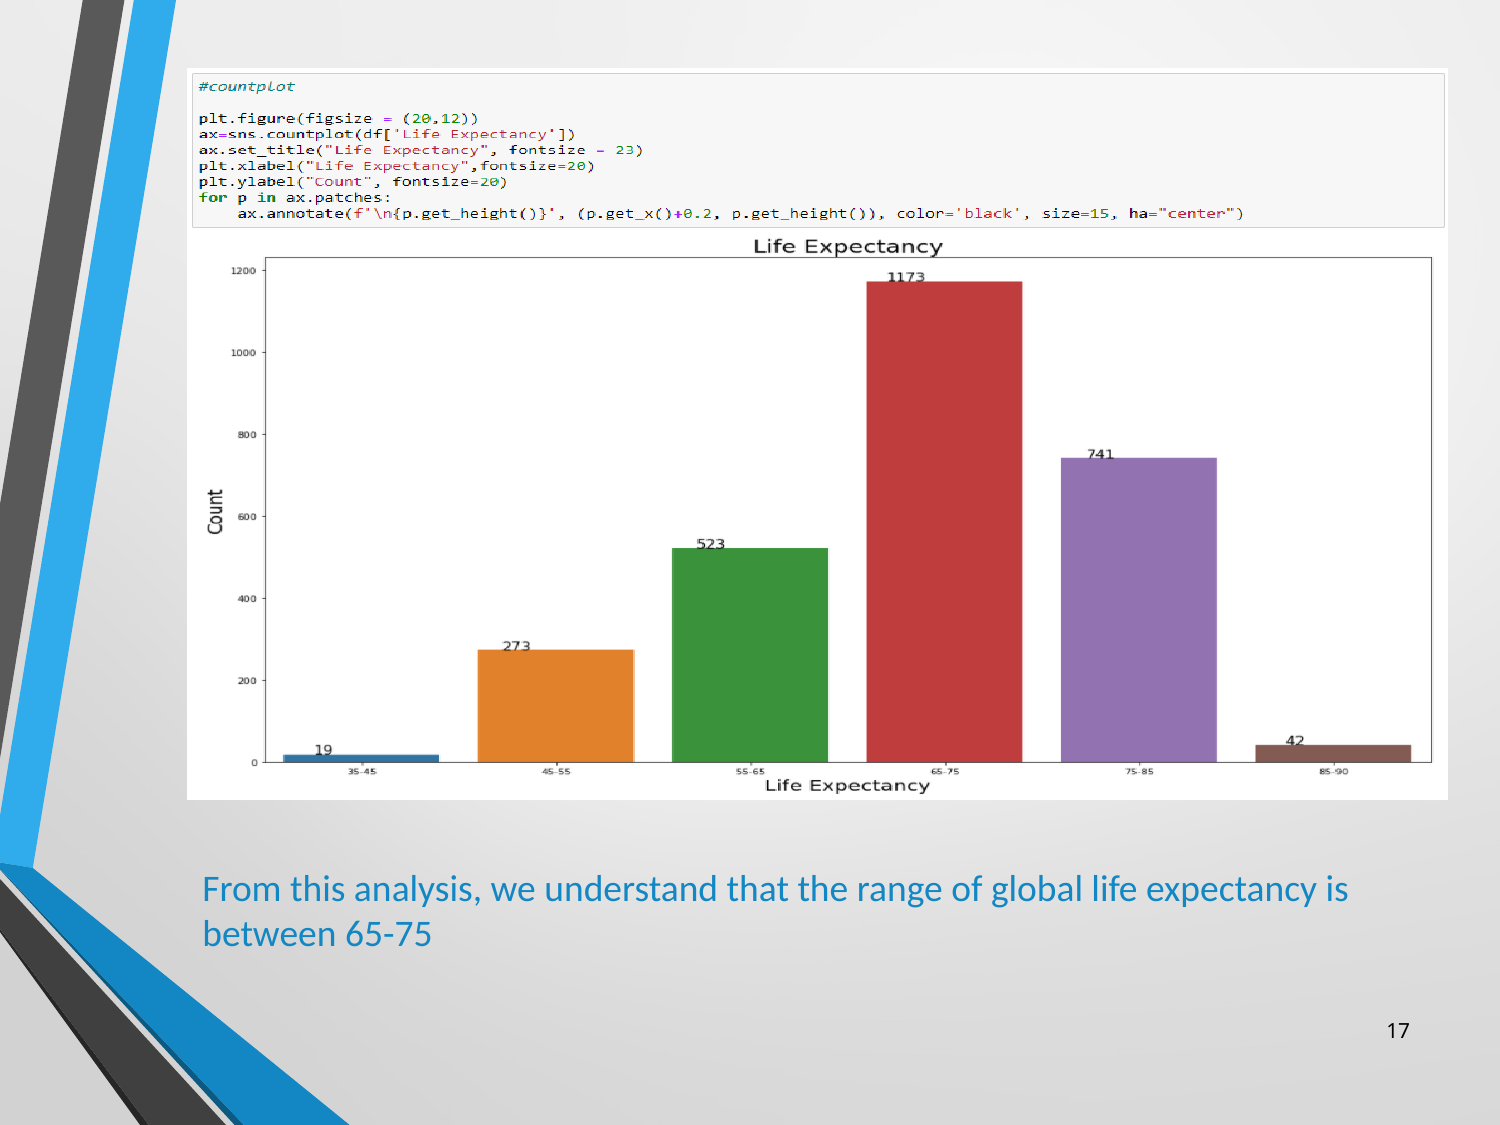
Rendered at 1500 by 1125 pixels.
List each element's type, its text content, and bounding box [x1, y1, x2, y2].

picture [187, 68, 1449, 801]
text_box From this analysis, we understand that the range of global life expectancy is between 65-75 [187, 856, 1463, 962]
slide_number 17 [1354, 1001, 1425, 1062]
